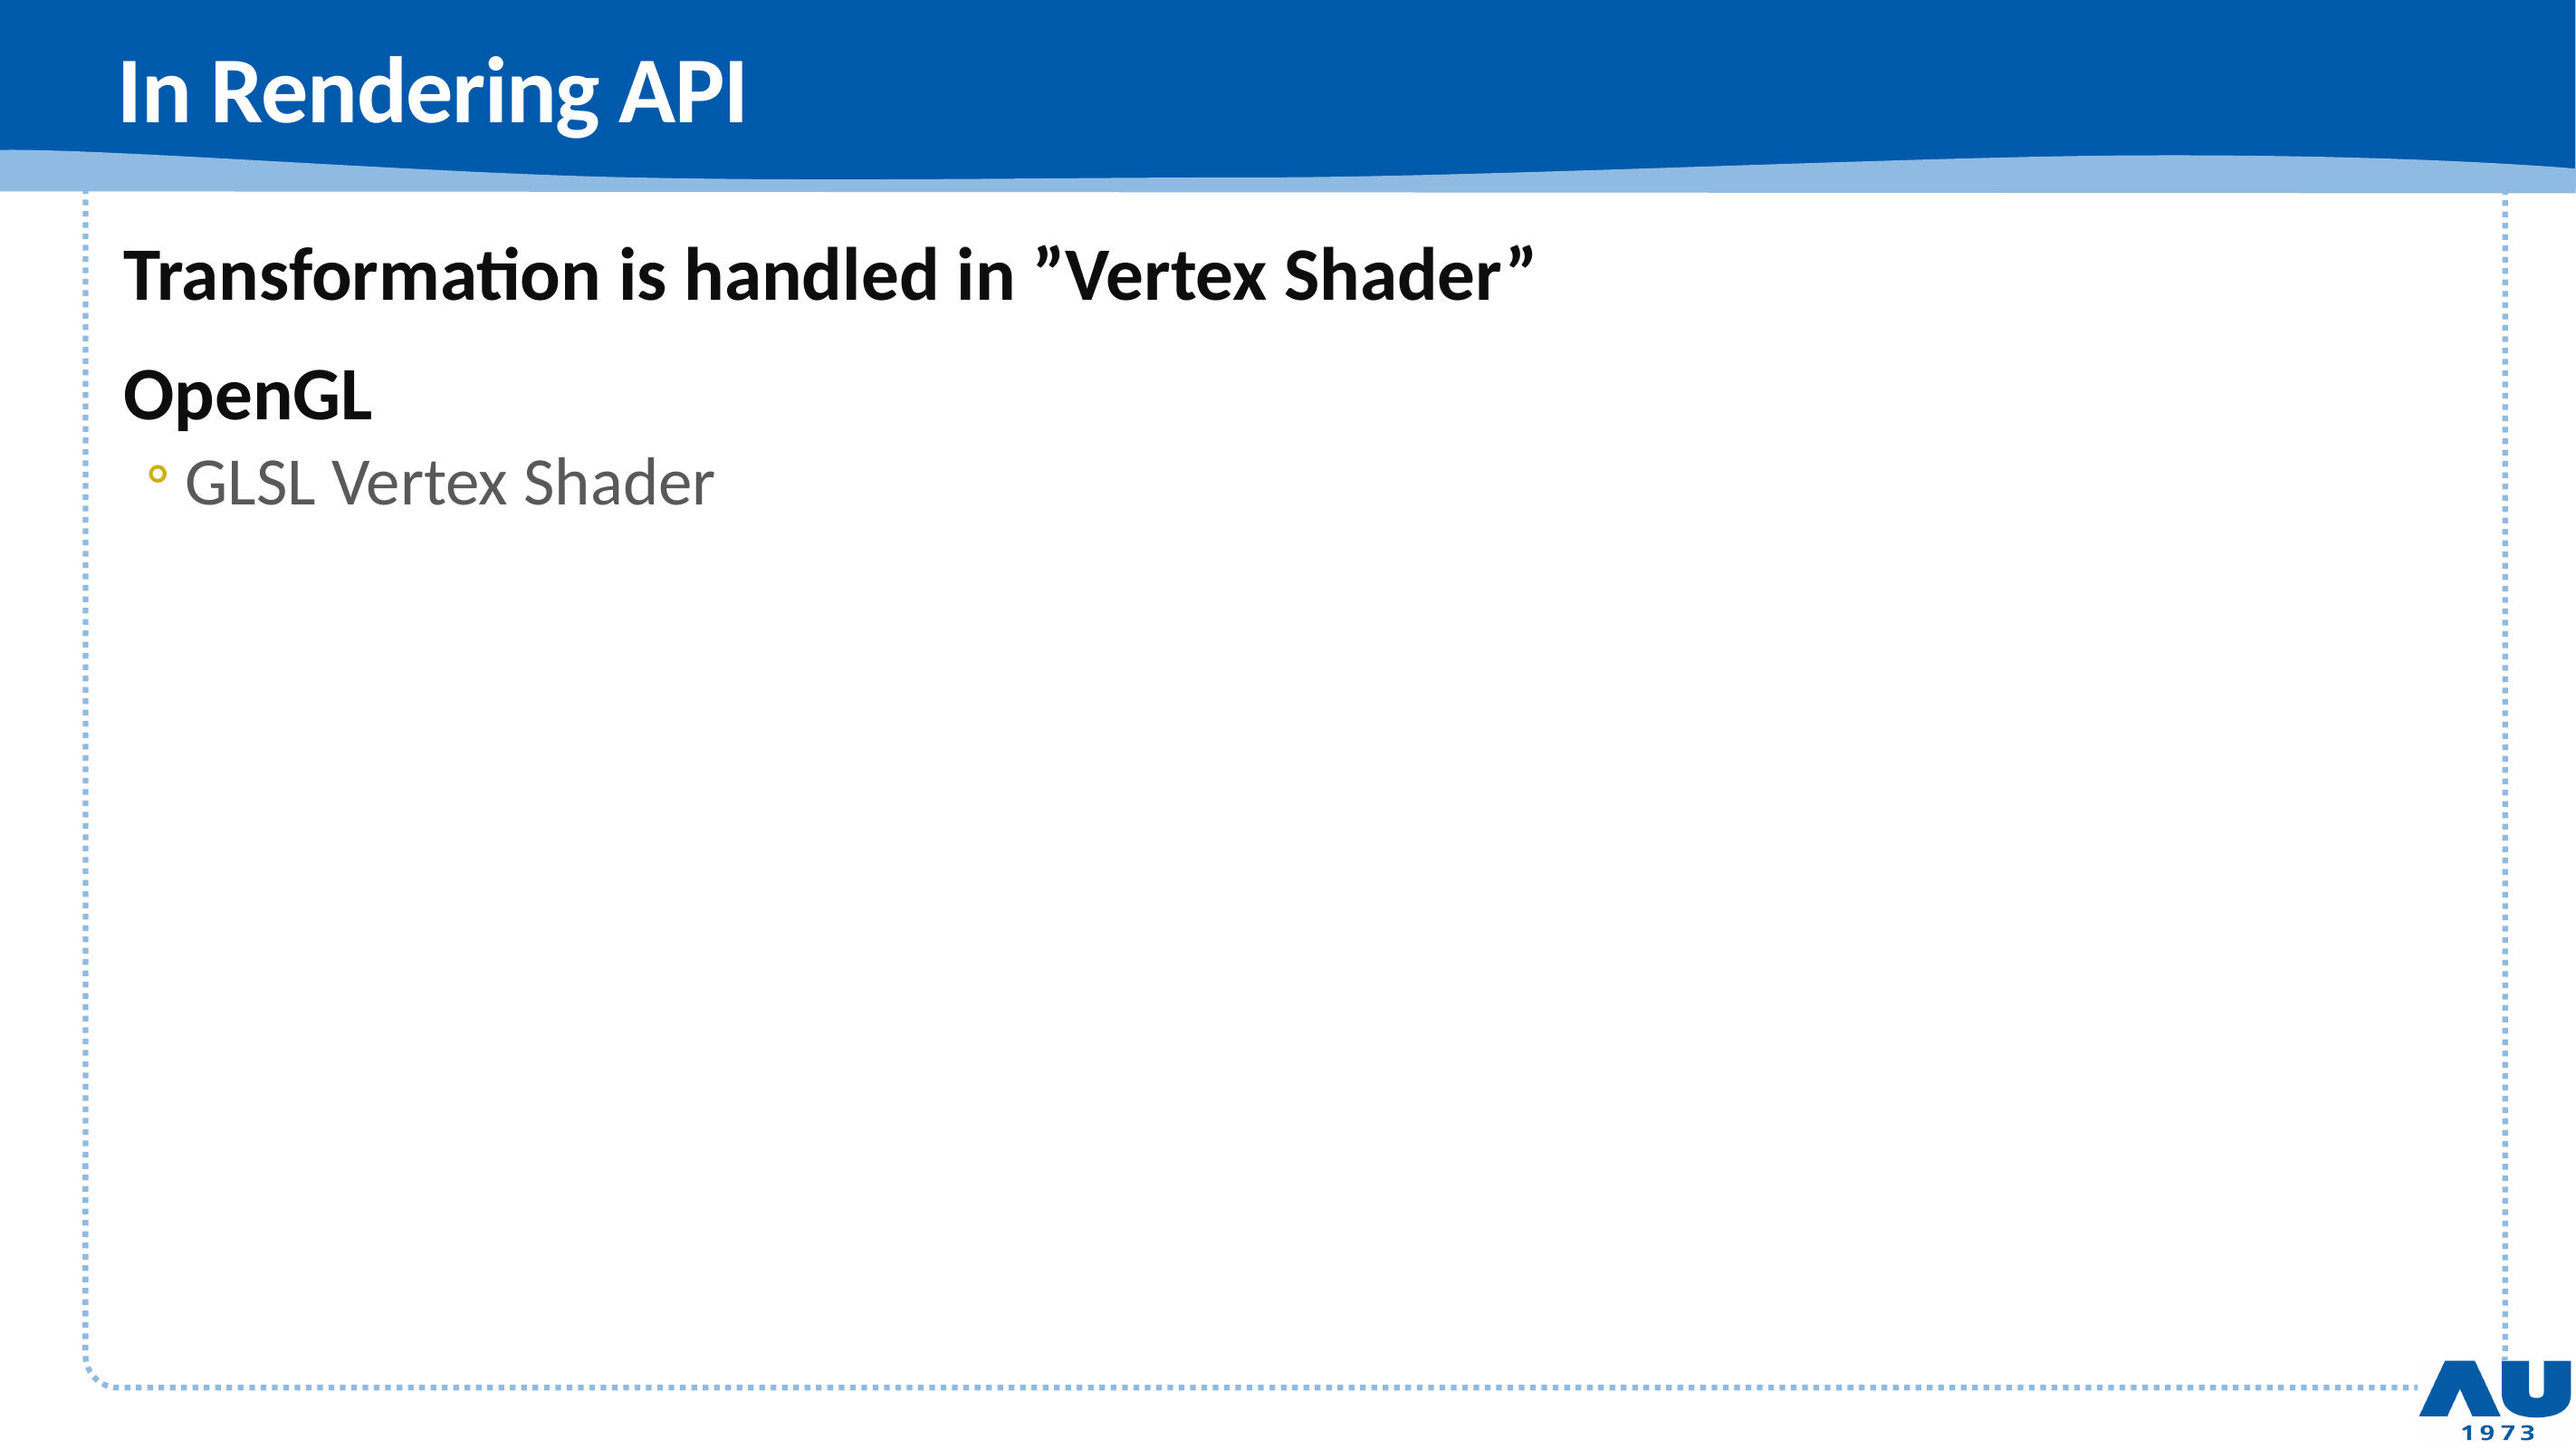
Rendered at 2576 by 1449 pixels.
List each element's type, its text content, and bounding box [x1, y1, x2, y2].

title In Rendering API [103, 18, 2486, 169]
list Transformation is handled in ”Vertex Shader” OpenGL GLSL Vertex Shader [103, 228, 2486, 1388]
picture [2418, 1360, 2571, 1441]
